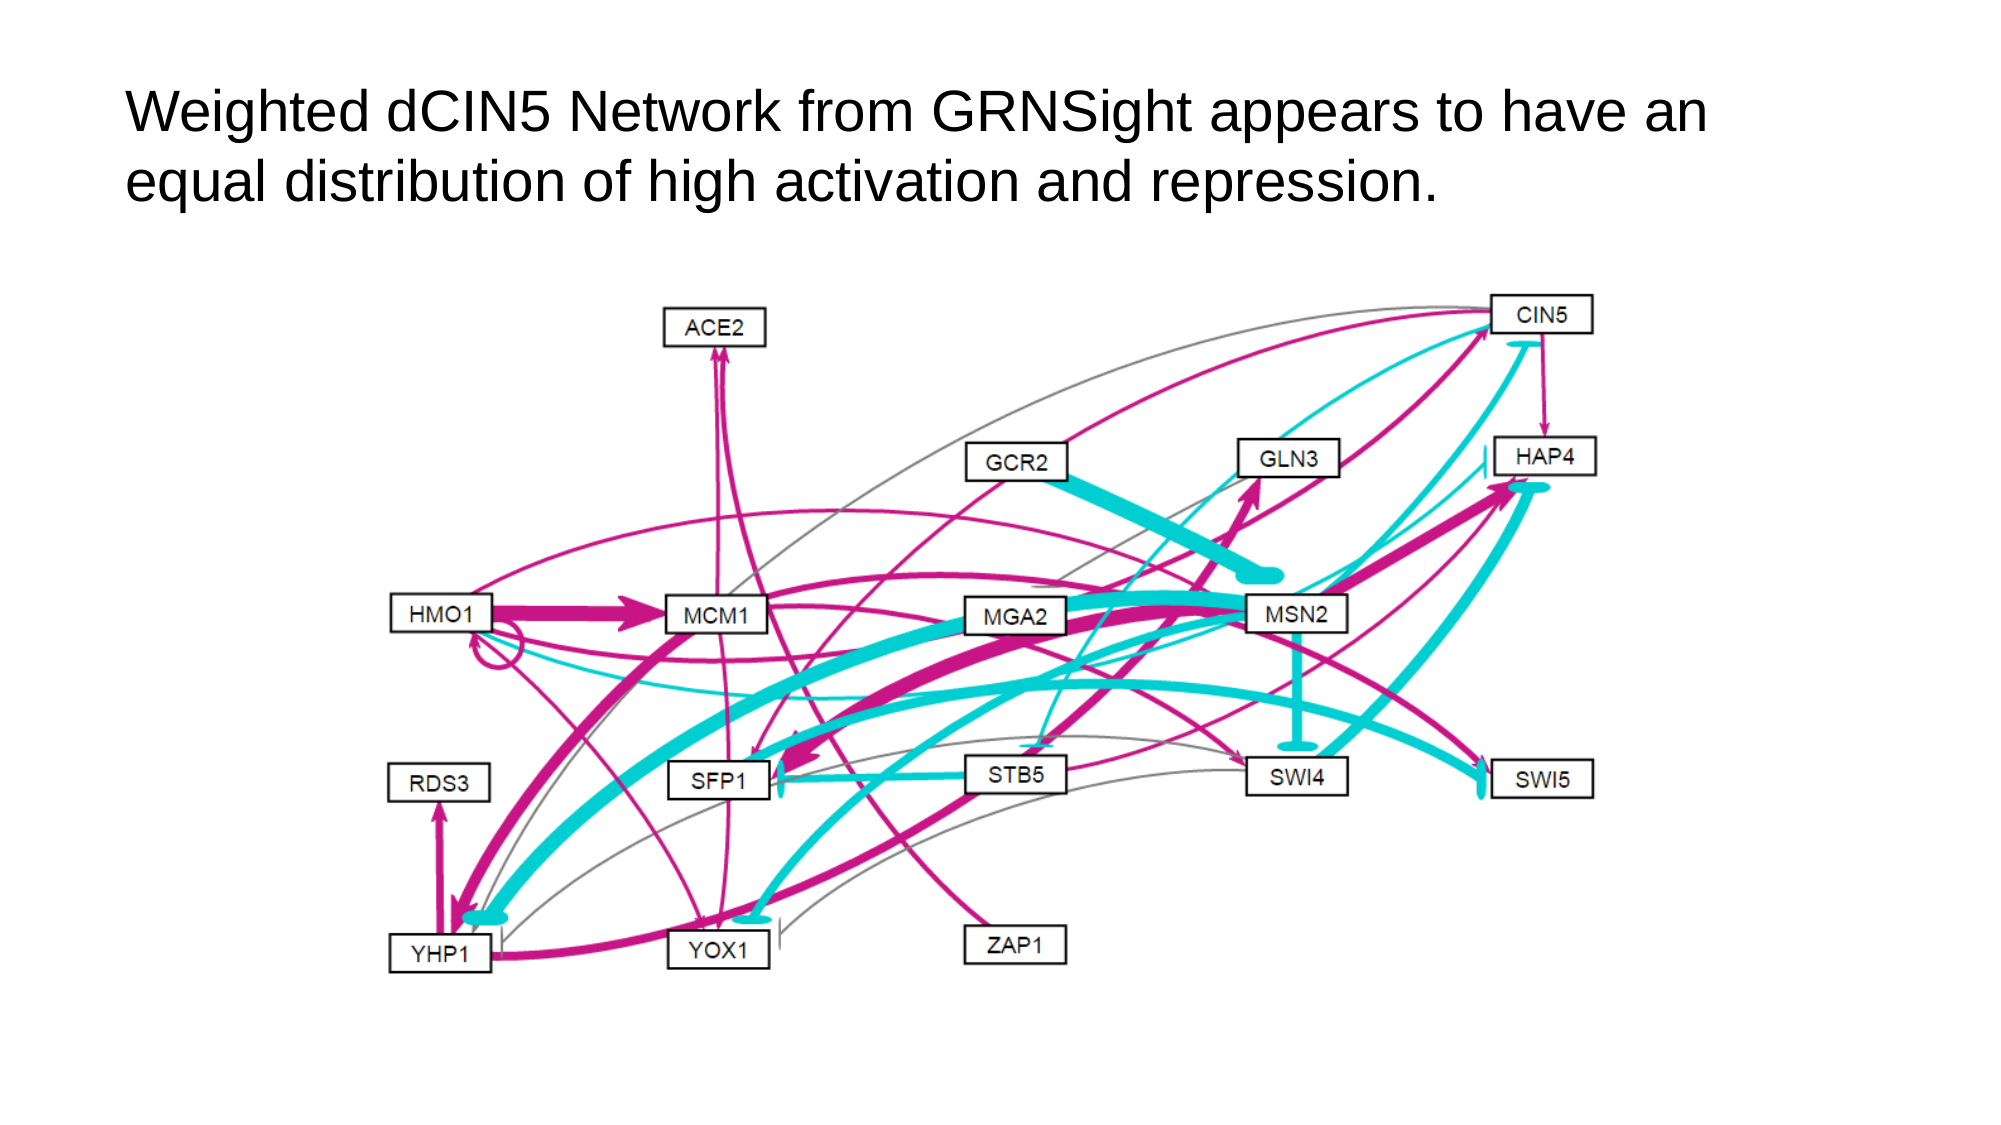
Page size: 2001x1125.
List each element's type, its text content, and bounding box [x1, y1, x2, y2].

picture [329, 222, 1704, 1086]
text_box Weighted dCIN5 Network from GRNSight appears to have an equal distribution of high activation and repression. [110, 65, 1853, 221]
